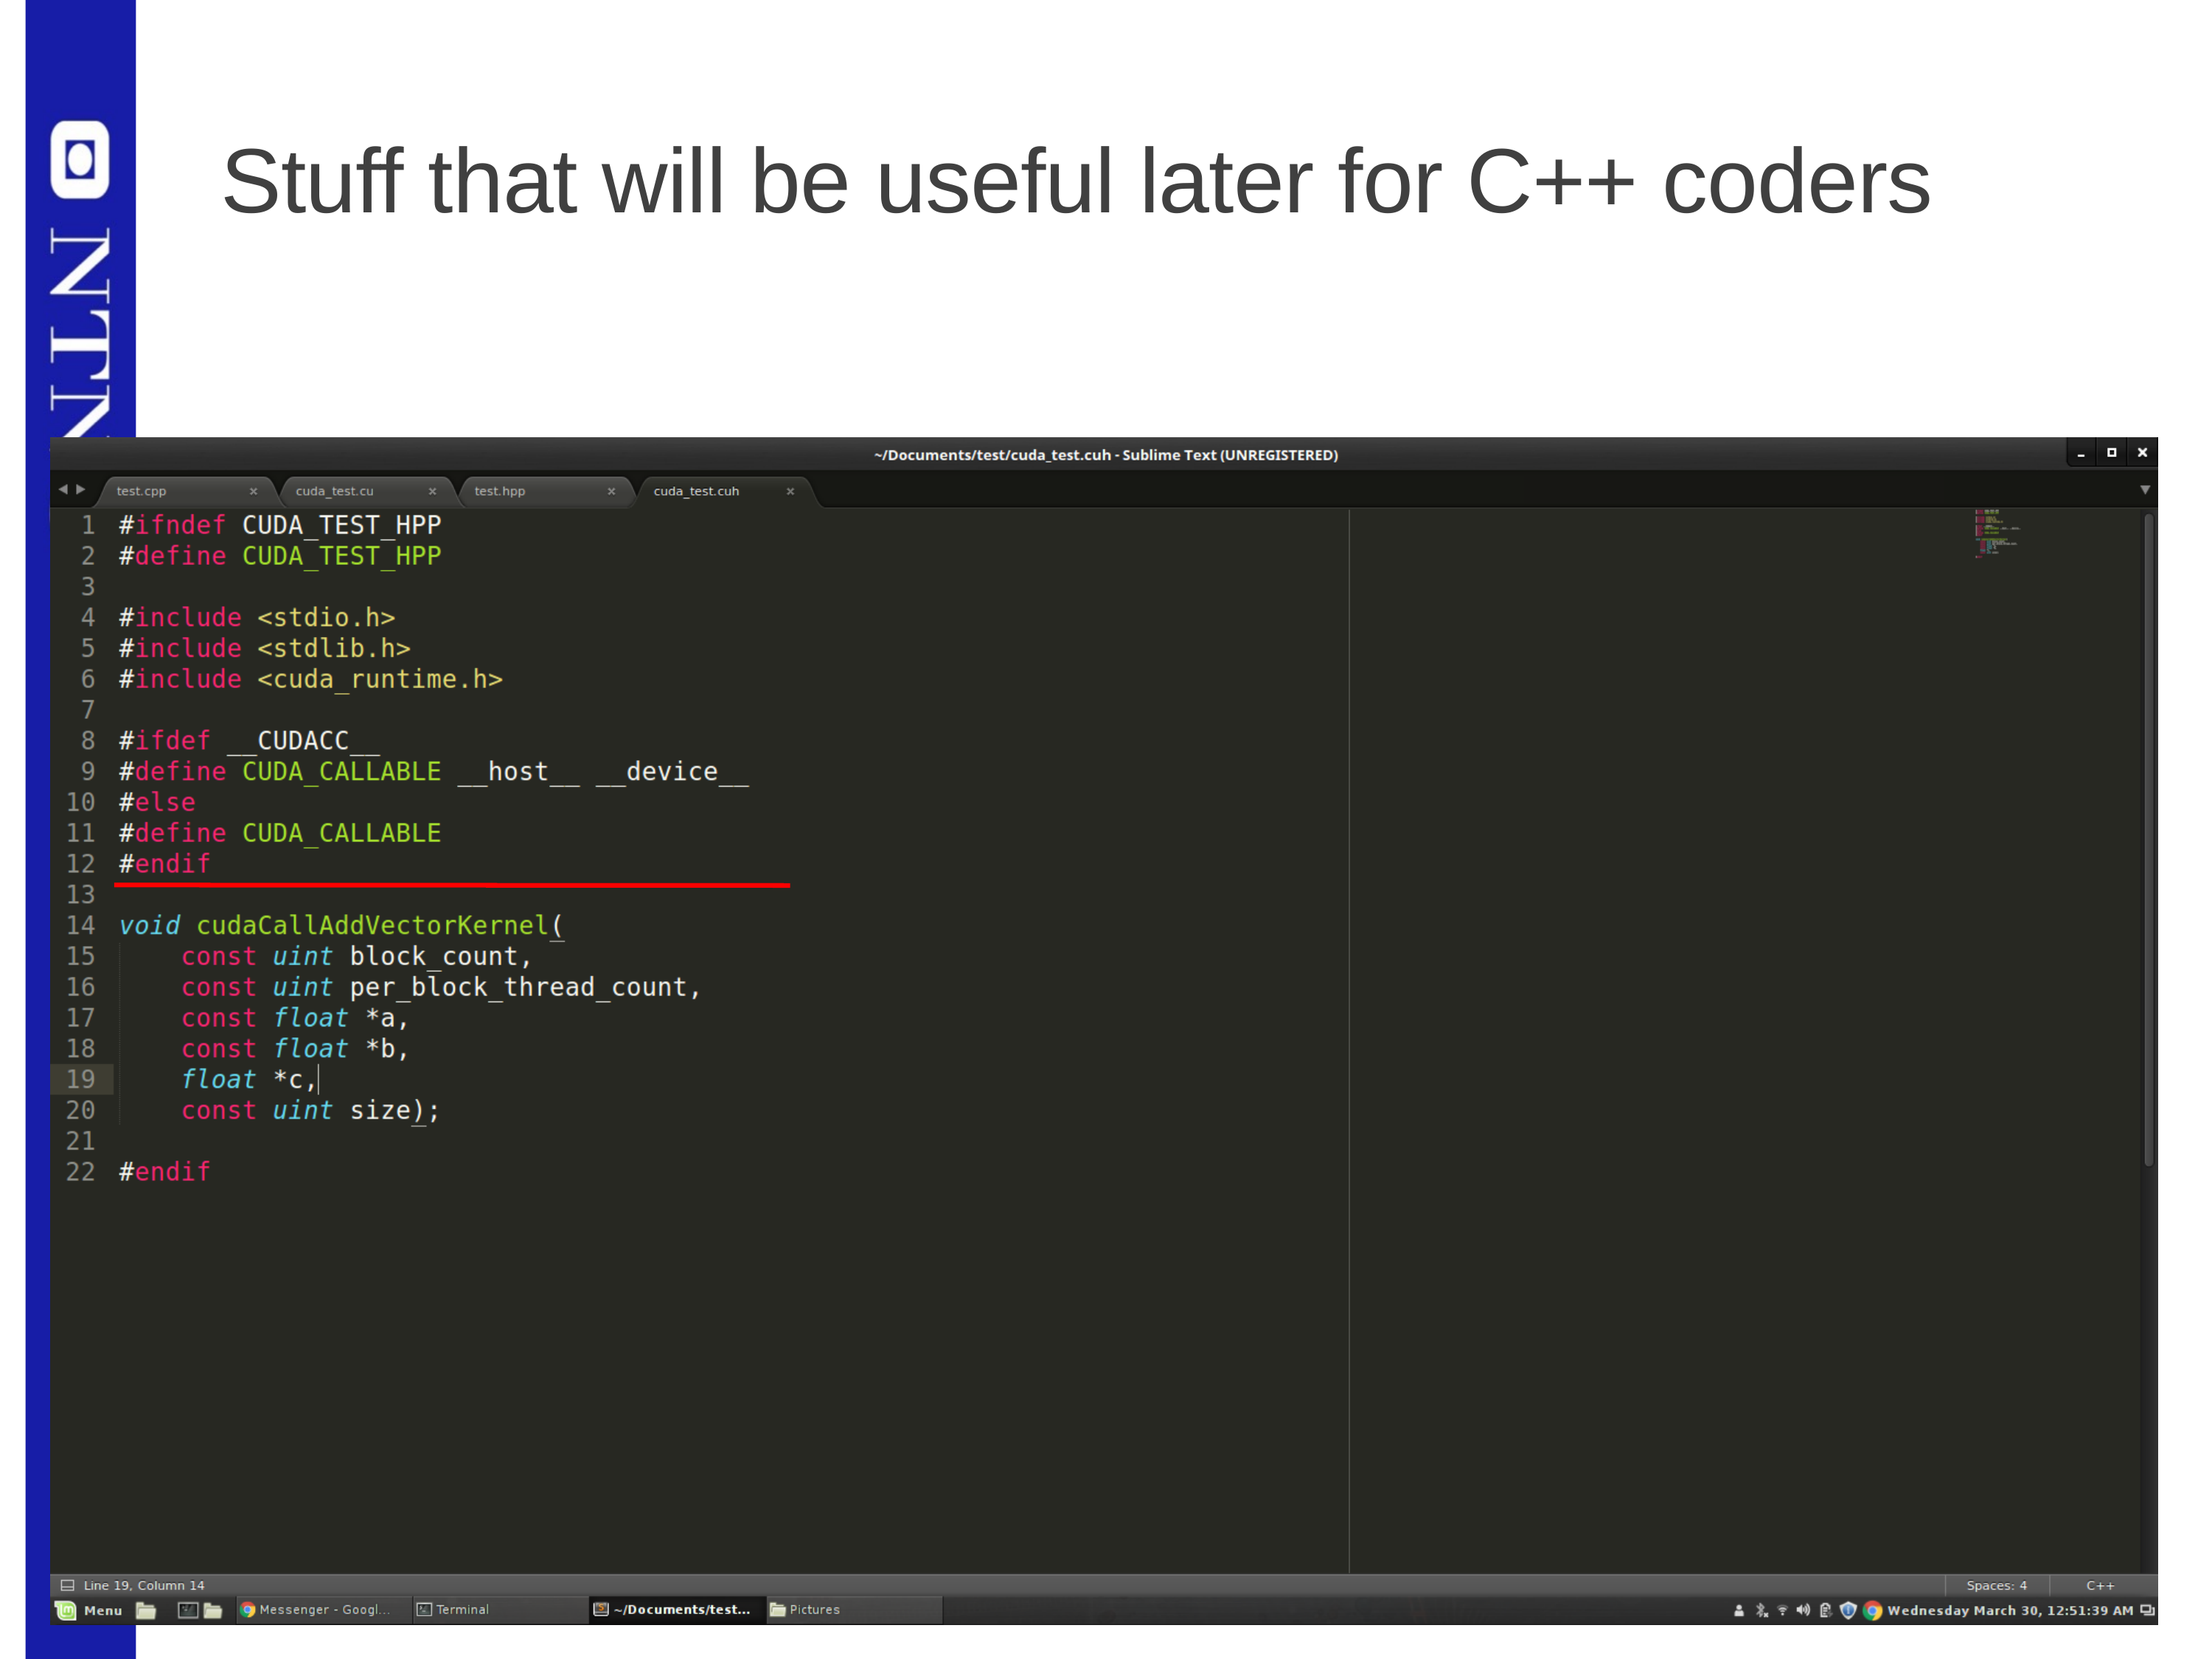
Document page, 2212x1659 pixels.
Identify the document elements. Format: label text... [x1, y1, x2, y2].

text_box Stuff that will be useful later for C++ coders [198, 69, 2024, 243]
picture [25, 0, 2158, 1659]
